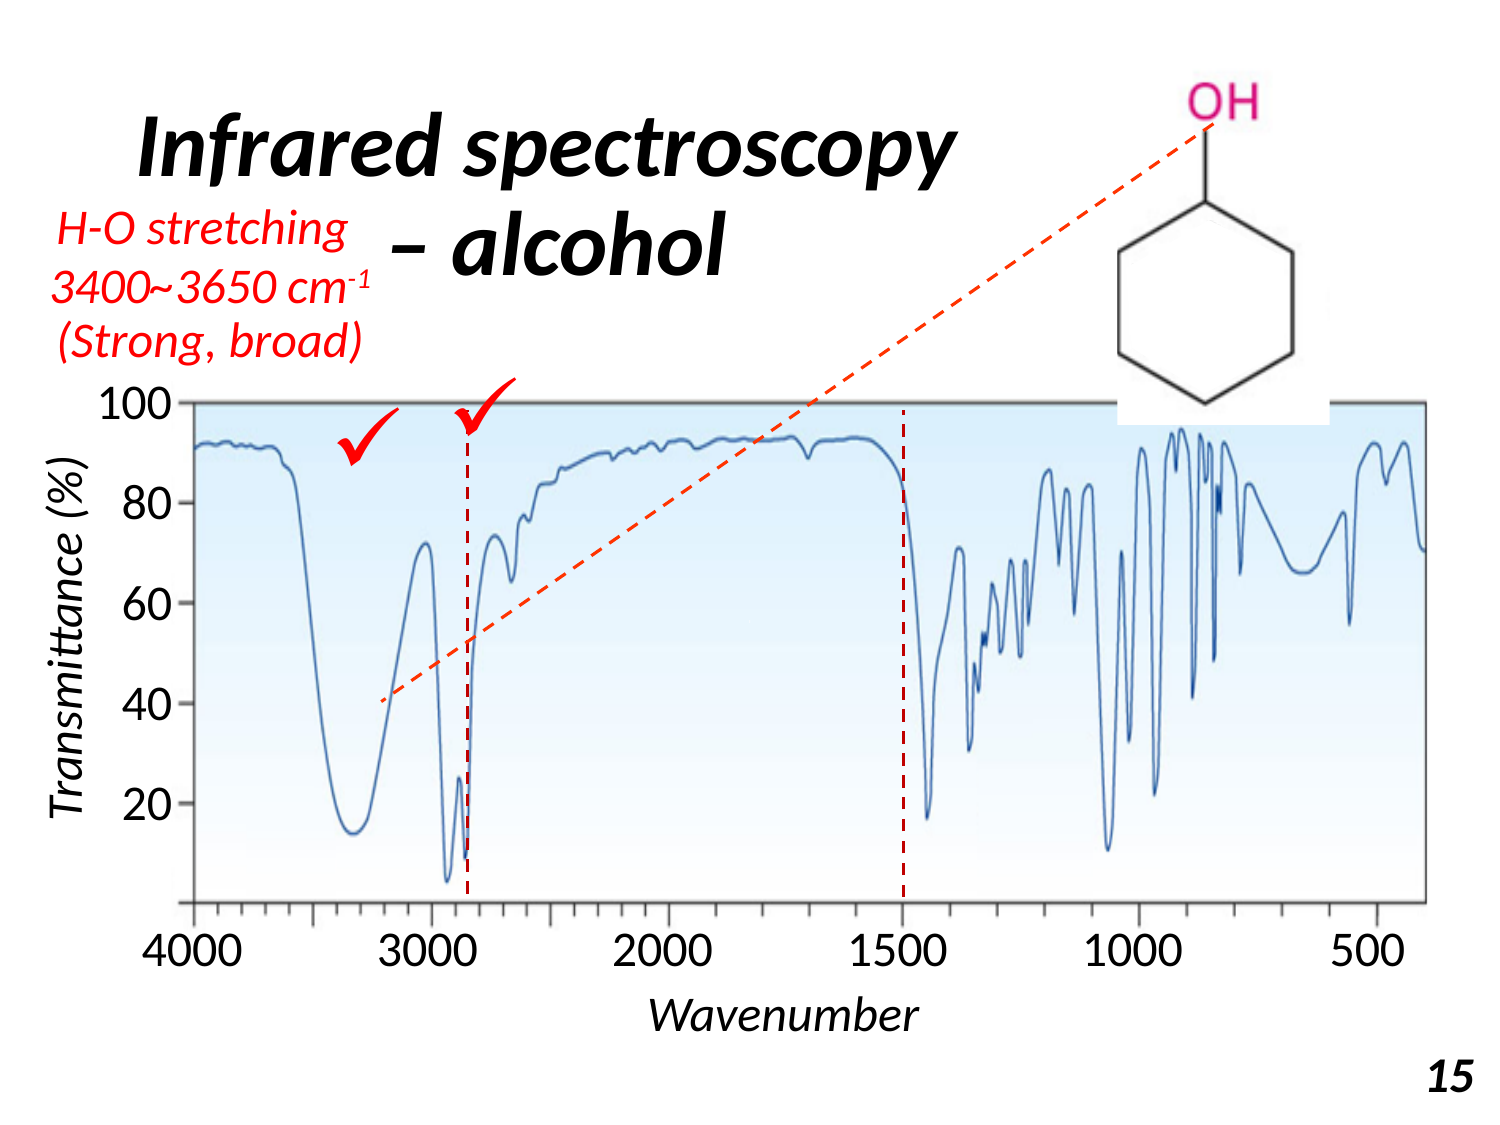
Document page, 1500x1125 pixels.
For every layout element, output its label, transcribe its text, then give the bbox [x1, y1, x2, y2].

picture [171, 56, 1453, 977]
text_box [31, 374, 188, 840]
slide_number 15 [1151, 1042, 1490, 1103]
text_box H-O stretching [0, 198, 381, 262]
text_box Infrared spectroscopy – alcohol [86, 123, 381, 198]
text_box 3400~3650 cm-1 (Strong, broad) [34, 252, 381, 376]
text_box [381, 123, 1214, 702]
text_box Wavenumber [632, 986, 935, 1050]
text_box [126, 920, 1421, 986]
